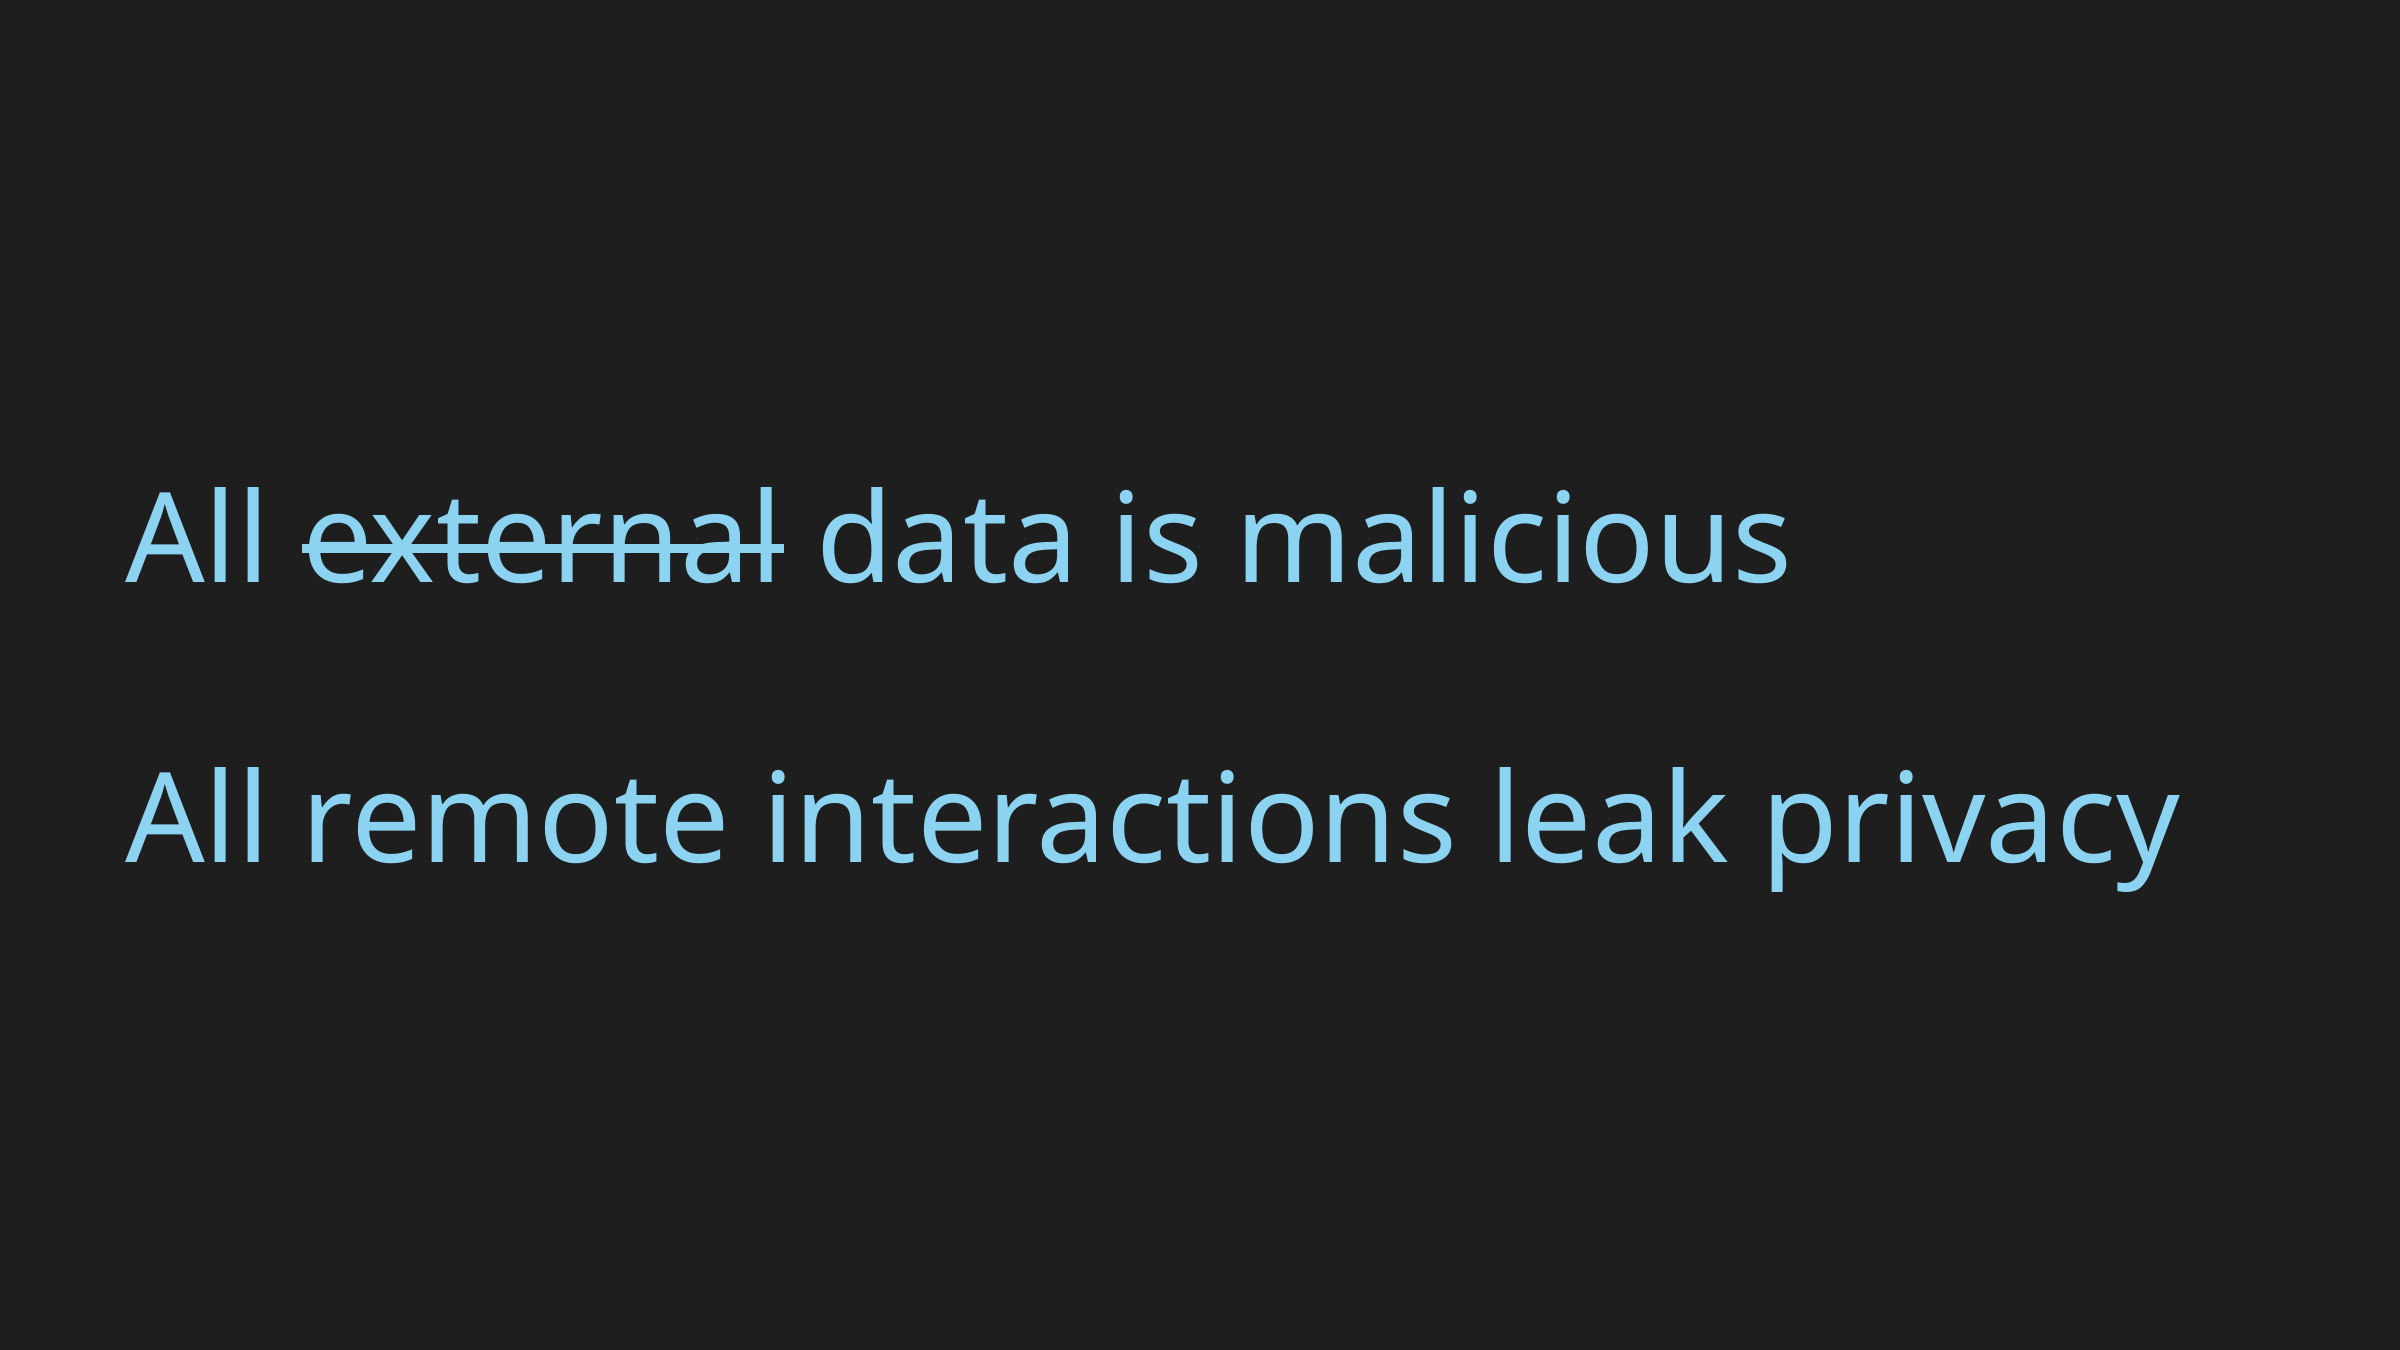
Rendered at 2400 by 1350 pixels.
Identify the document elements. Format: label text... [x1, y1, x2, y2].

text_box All external data is malicious All remote interactions leak privacy [125, 479, 2346, 888]
